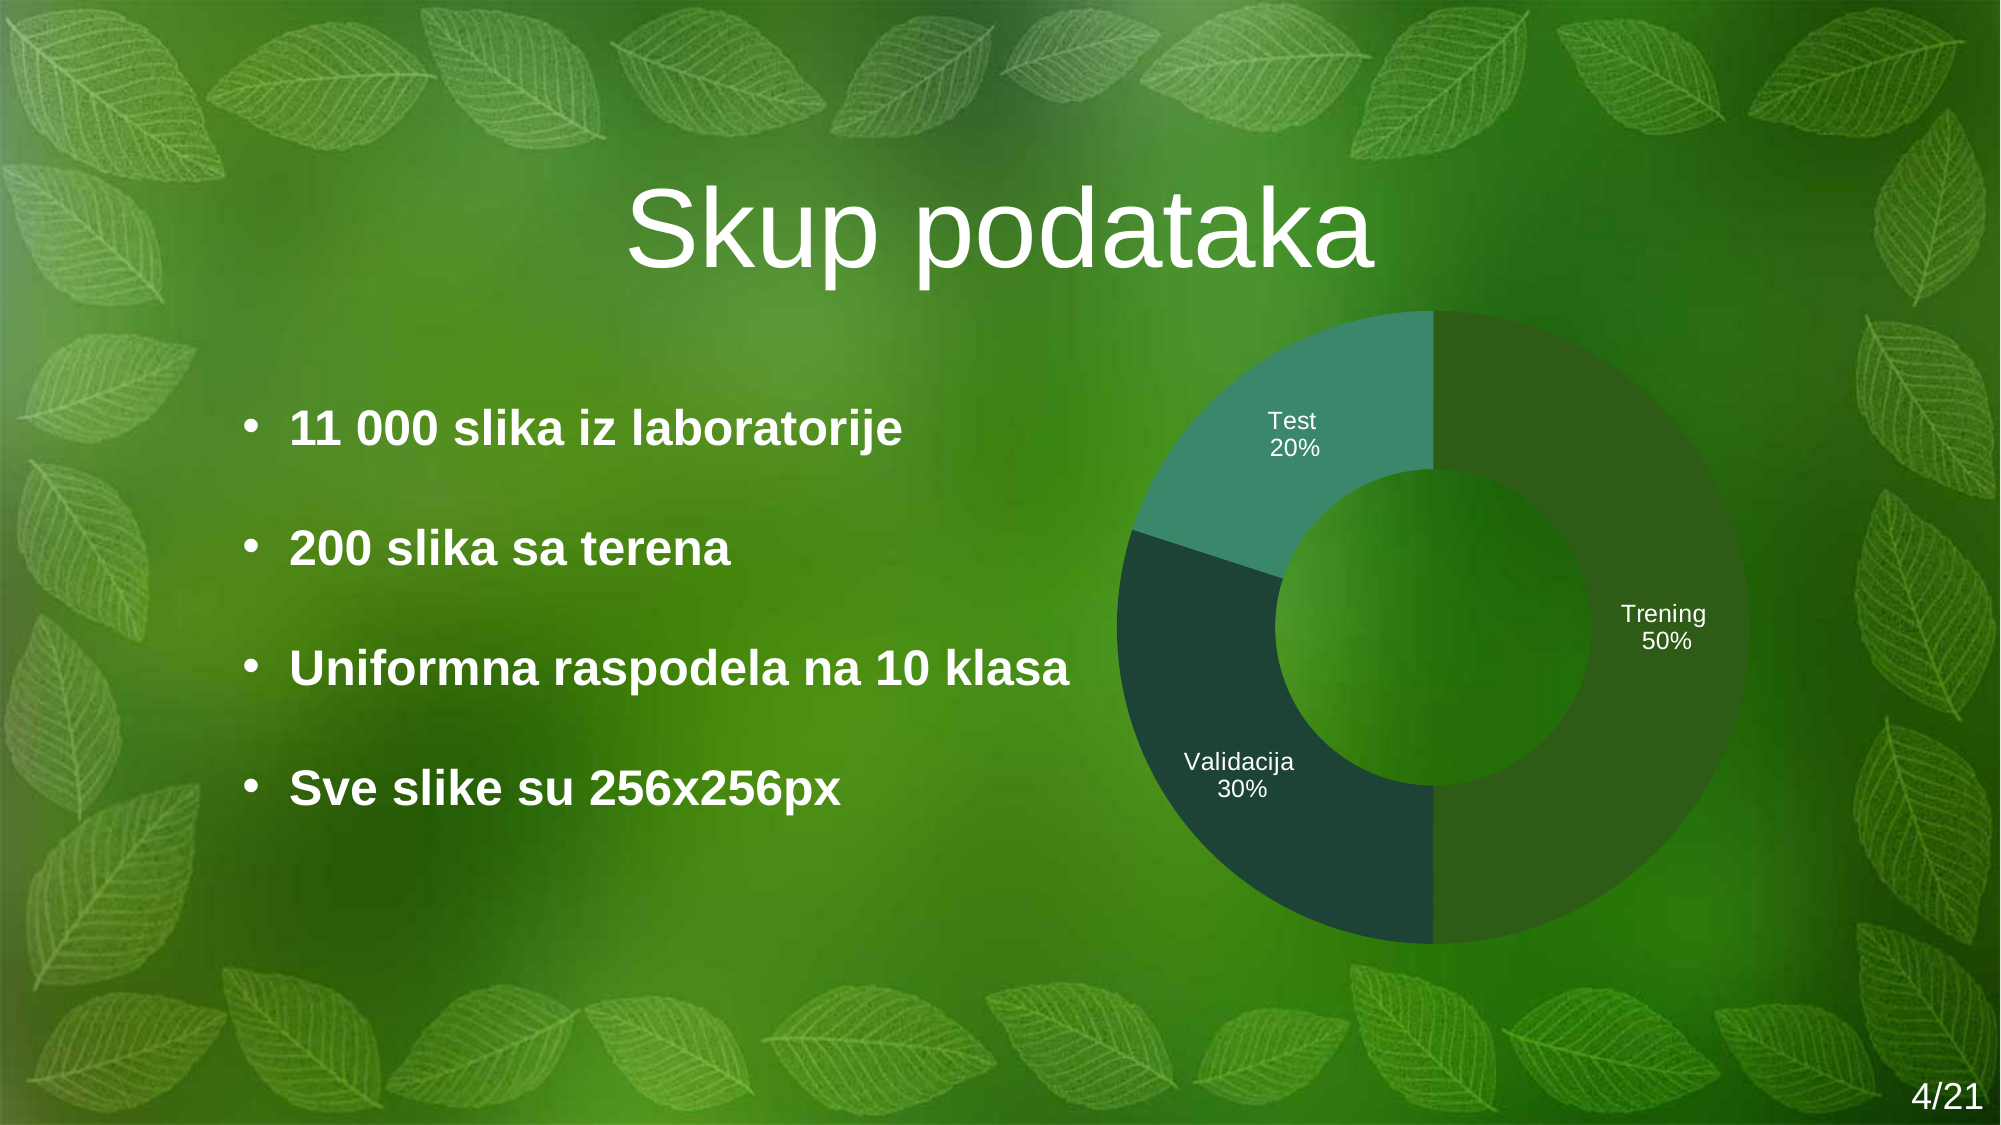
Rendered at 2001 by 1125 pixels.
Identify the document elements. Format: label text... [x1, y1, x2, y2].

text_box Skup podataka [105, 147, 1895, 297]
text_box 11 000 slika iz laboratorije 200 slika sa terena Uniformna raspodela na 10 klasa Sve slike su 256x256px [227, 388, 1070, 823]
chart [1070, 297, 1807, 958]
text_box 4/21 [1896, 1064, 2000, 1125]
picture [0, 0, 2001, 1125]
